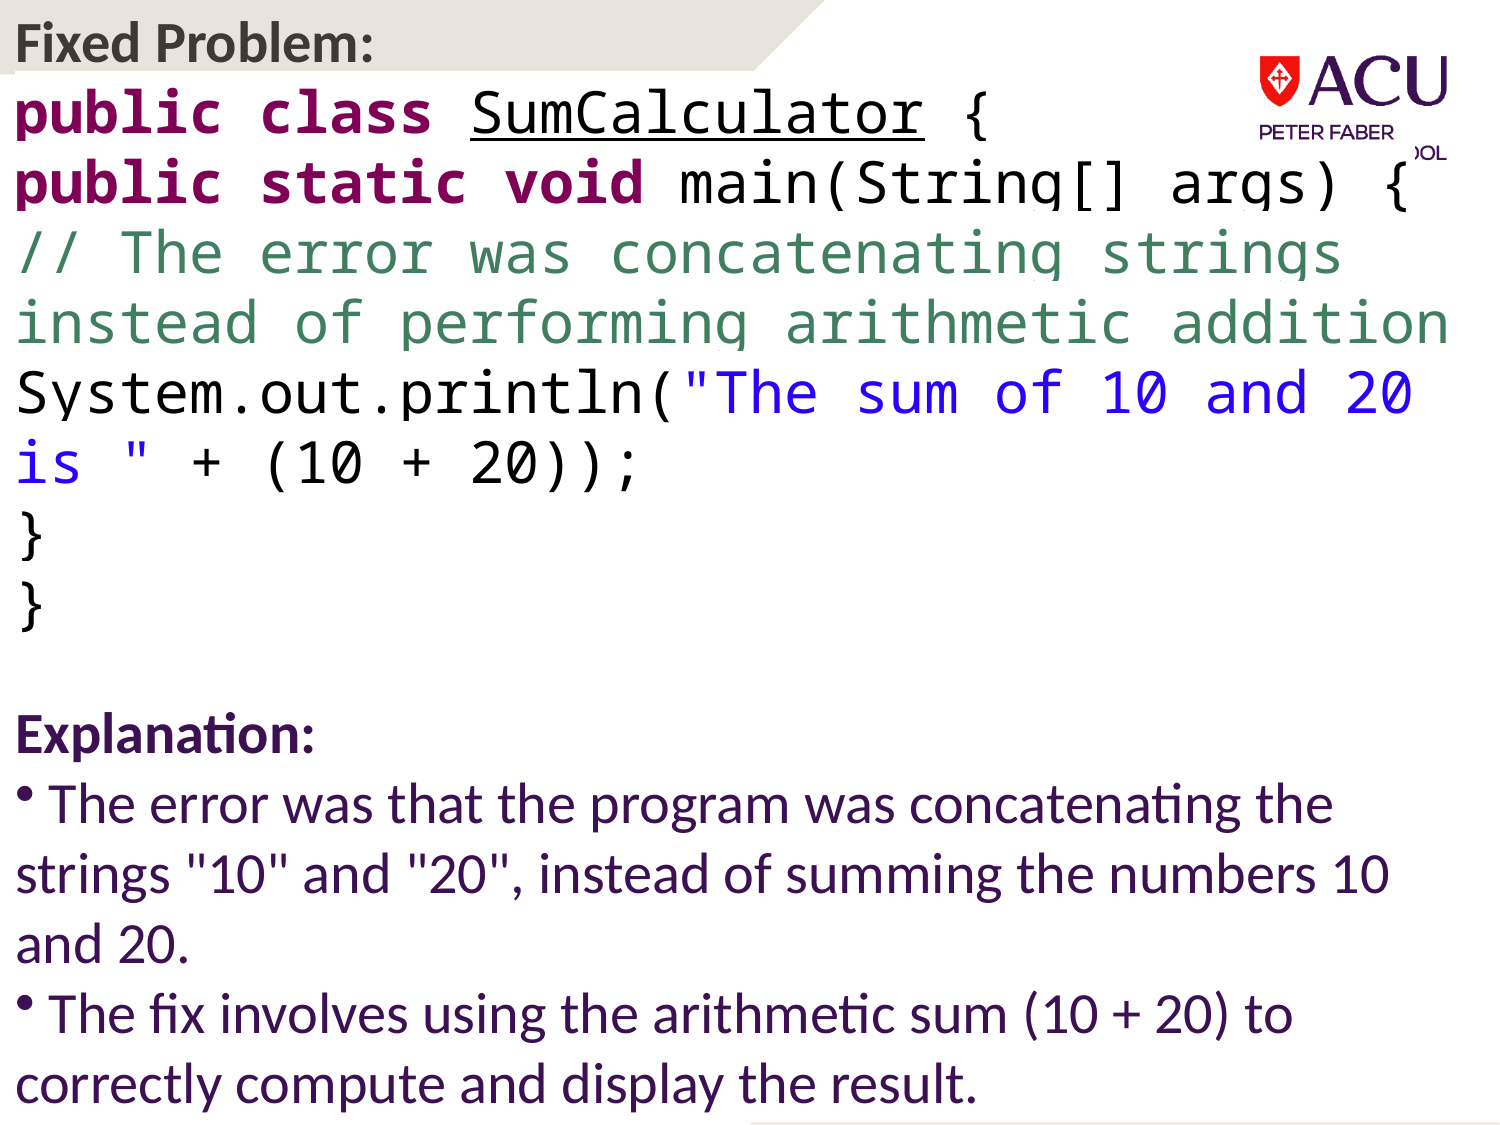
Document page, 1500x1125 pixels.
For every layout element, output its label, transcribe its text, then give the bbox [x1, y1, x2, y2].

title Fixed Problem: [0, 0, 1275, 67]
text_box public class SumCalculator { public static void main(String[] args) { // The error was concatenating strings instead of performing arithmetic addition System.out.println("The sum of 10 and 20 is " + (10 + 20)); } } [0, 67, 1500, 643]
text_box Explanation: The error was that the program was concatenating the strings "10" and "20", instead of summing the numbers 10 and 20. The fix involves using the arithmetic sum (10 + 20) to correctly compute and display the result. [0, 652, 1500, 1123]
picture [1275, 41, 1466, 67]
